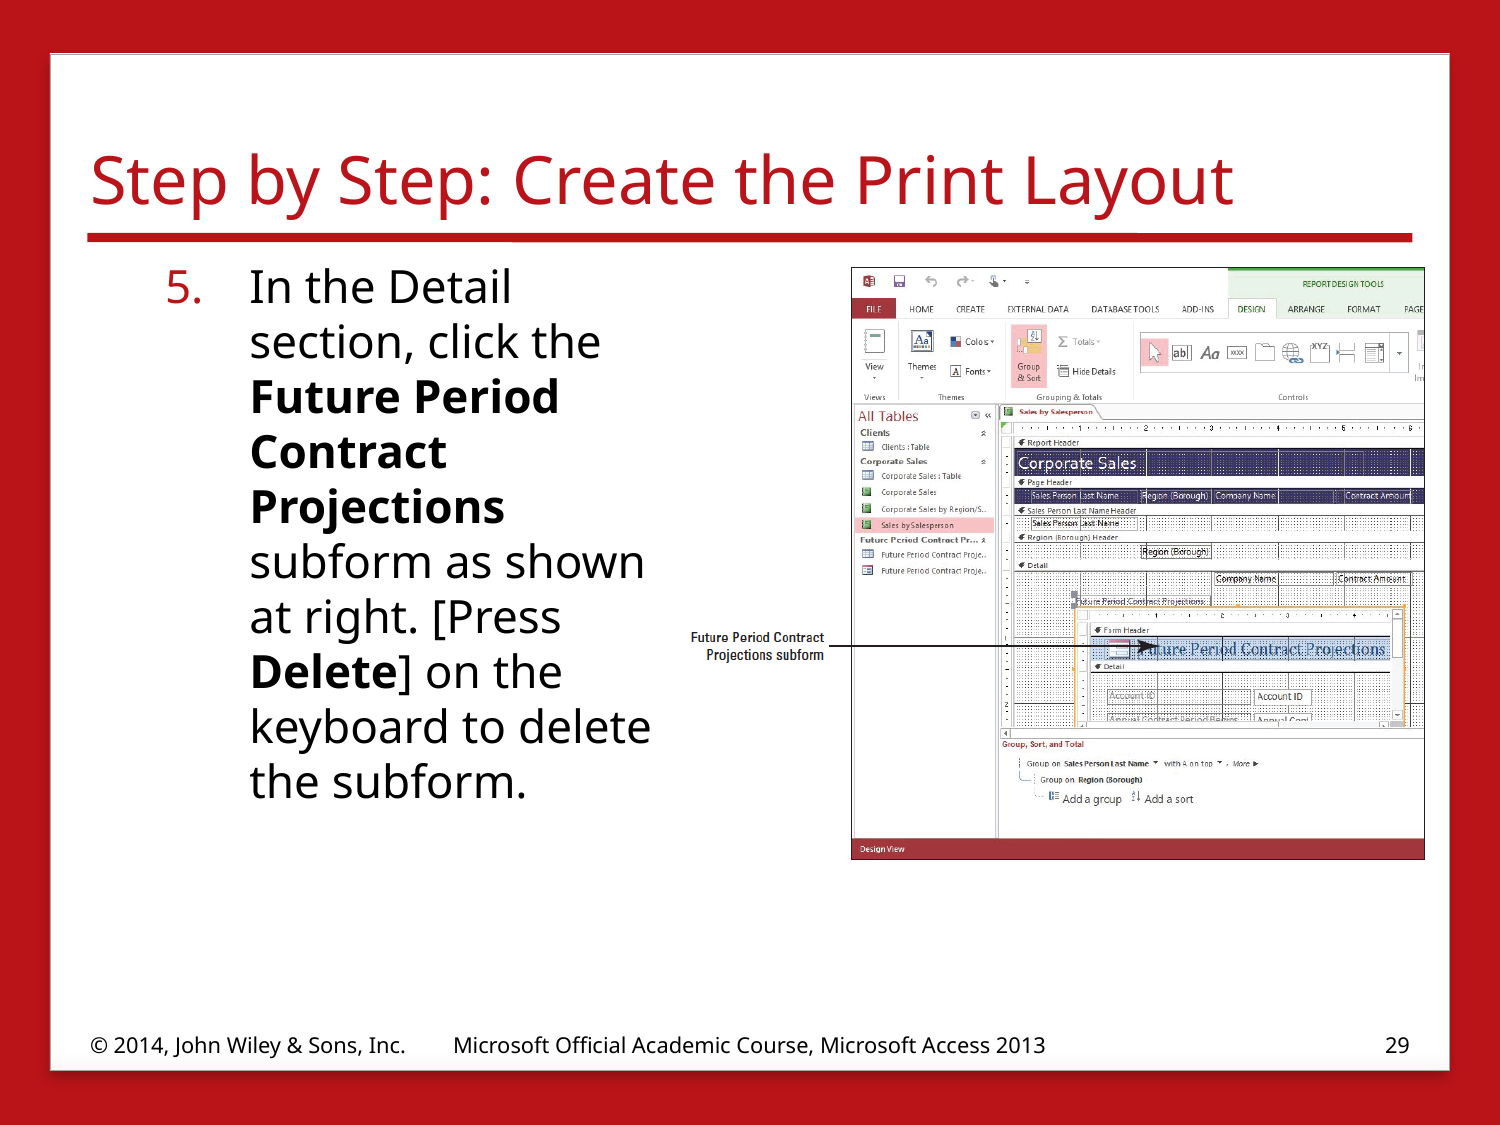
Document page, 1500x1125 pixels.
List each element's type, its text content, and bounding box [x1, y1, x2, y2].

slide_number © 2014, John Wiley & Sons, Inc. [74, 1024, 426, 1103]
slide_number 29 [1074, 1024, 1426, 1103]
picture [687, 262, 1433, 867]
footer Microsoft Official Academic Course, Microsoft Access 2013 [431, 1024, 1069, 1103]
title Step by Step: Create the Print Layout [74, 74, 1426, 226]
list In the Detail section, click the Future Period Contract Projections subform as shown at right. [Press Delete] on the keyboard to delete the subform. [75, 249, 675, 1063]
